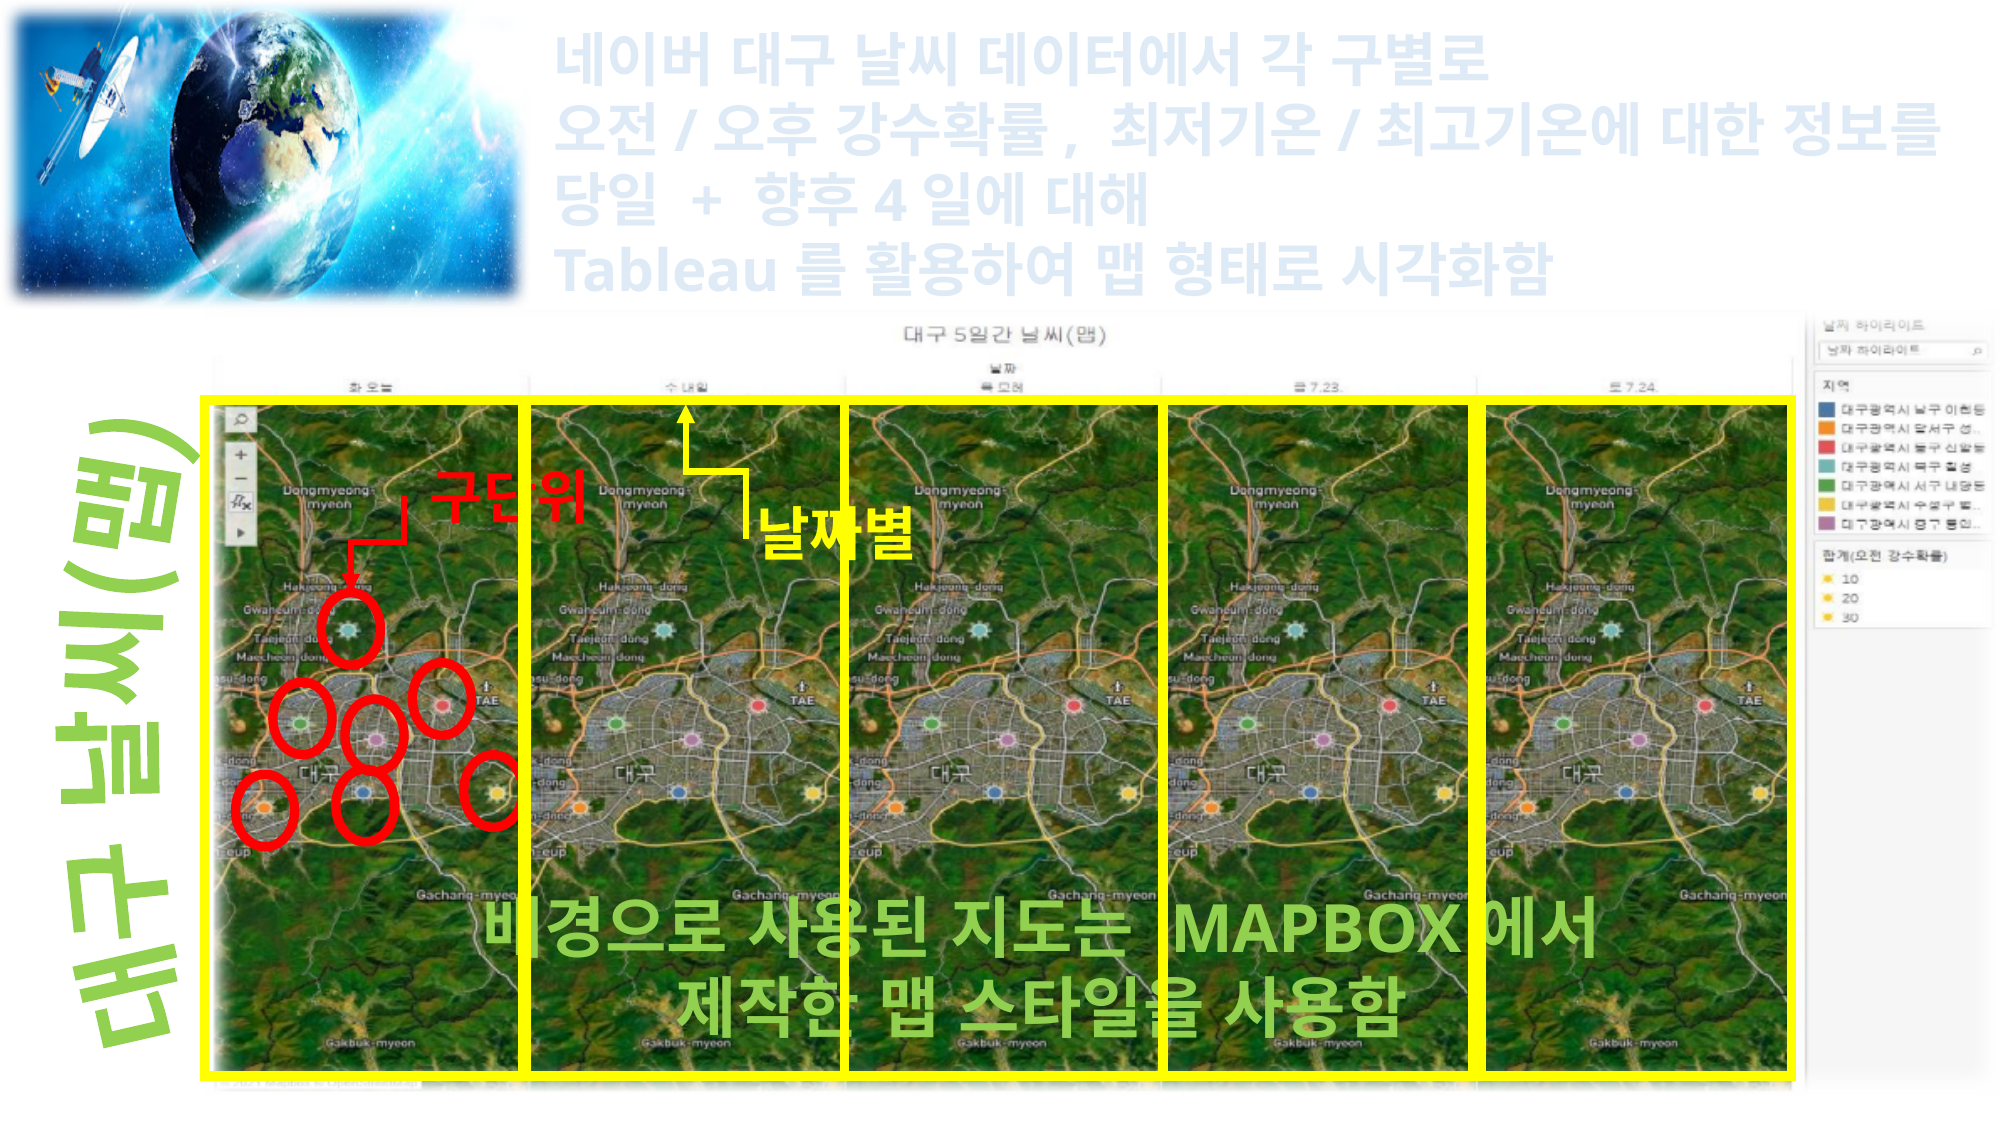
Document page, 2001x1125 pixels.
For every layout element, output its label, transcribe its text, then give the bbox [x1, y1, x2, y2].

text_box 네이버 대구 날씨 데이터에서 각 구별로 오전/오후 강수확률, 최저기온/최고기온에 대한 정보를 당일 + 향후4일에 대해 Tableau를 활용하여 맵 형태로 시각화함 [538, 15, 1958, 310]
picture [0, 0, 2000, 1095]
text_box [204, 399, 1792, 1076]
